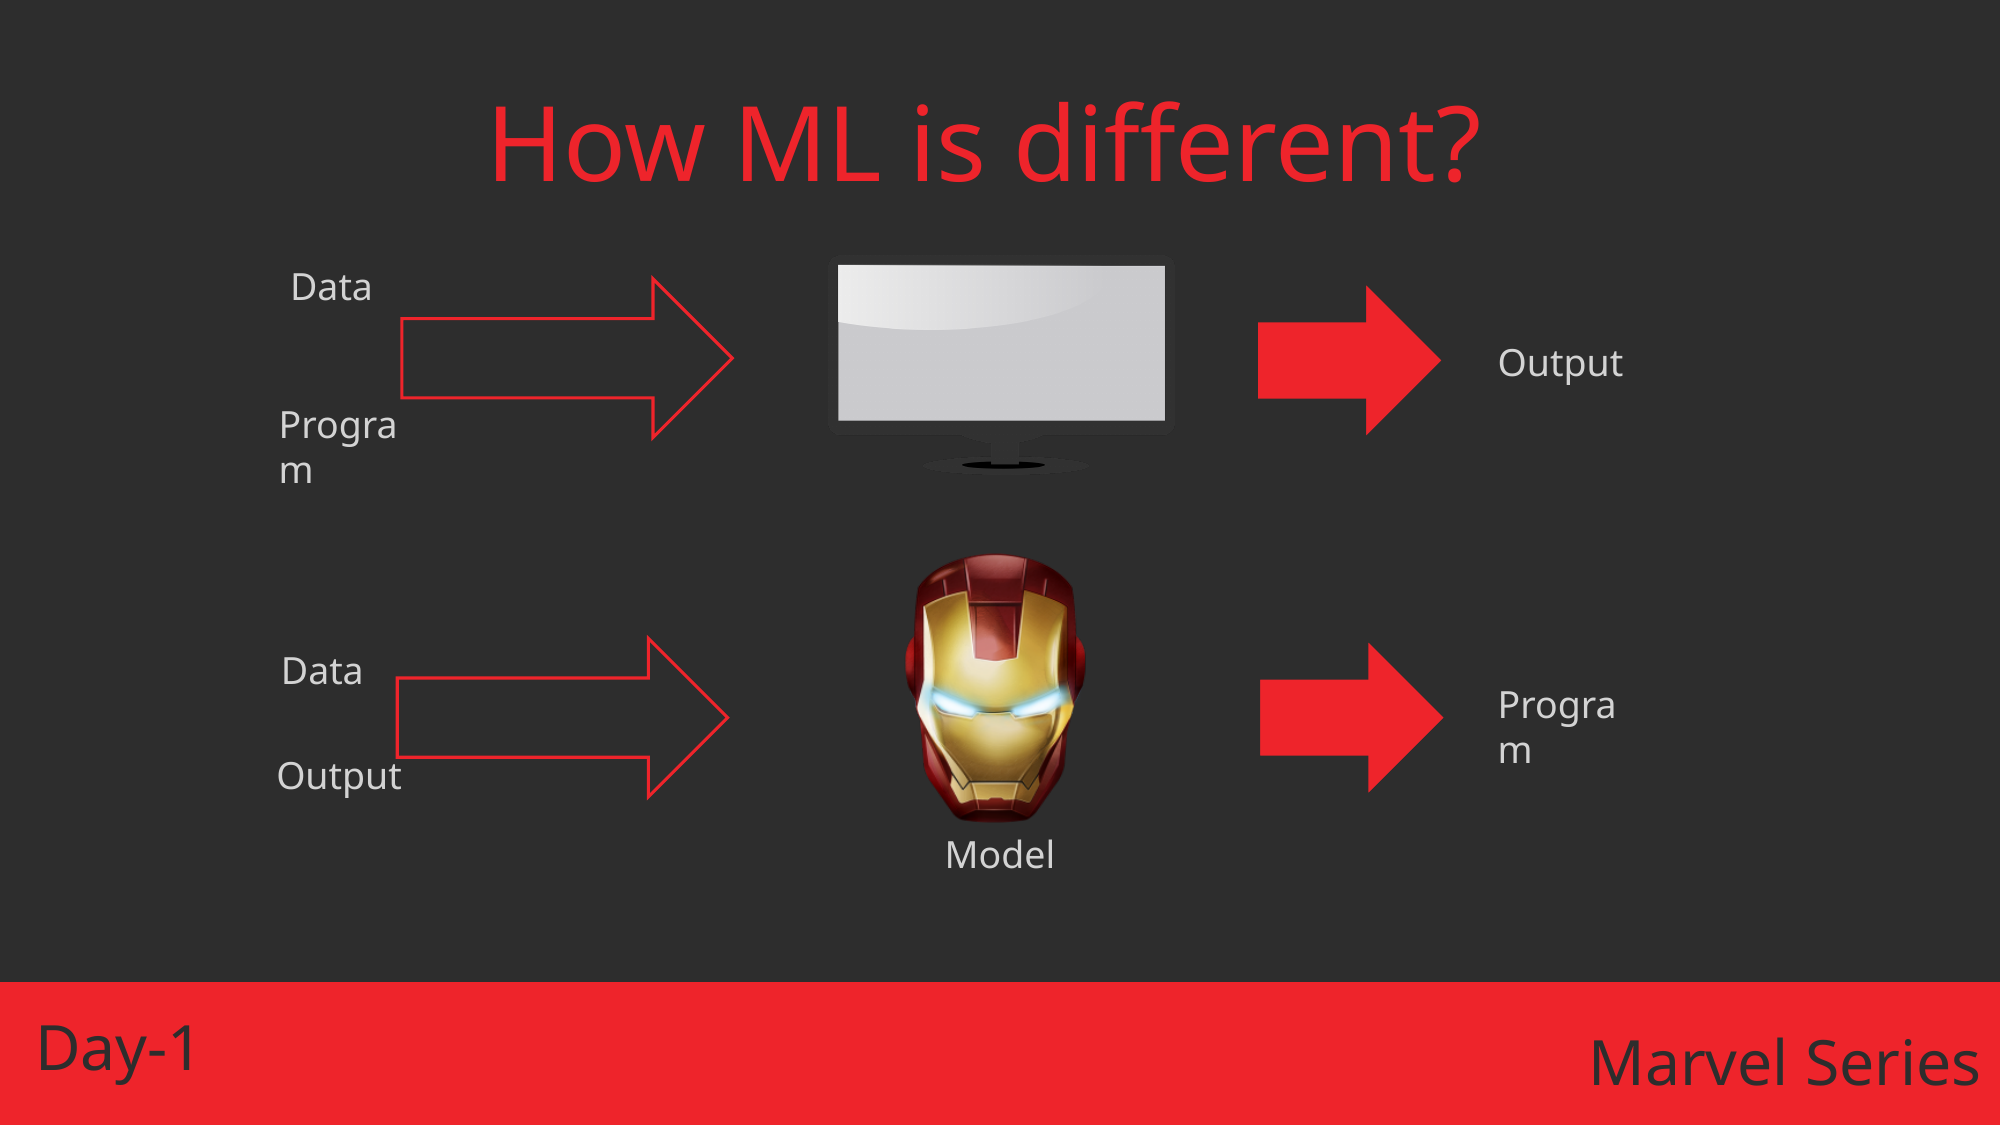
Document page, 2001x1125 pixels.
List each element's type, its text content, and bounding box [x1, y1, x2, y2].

text_box Output [1482, 331, 1664, 392]
text_box [0, 981, 2000, 1125]
text_box Marvel Series [1573, 1015, 2000, 1106]
text_box [1254, 277, 1446, 444]
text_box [852, 551, 1209, 885]
picture [827, 254, 1175, 475]
text_box [1256, 634, 1449, 801]
text_box Data [265, 639, 393, 700]
text_box Program [1482, 673, 1664, 779]
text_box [263, 254, 733, 455]
text_box Output [261, 744, 443, 805]
text_box Day-1 [20, 999, 303, 1090]
text_box [395, 634, 730, 801]
text_box How ML is different? [470, 70, 1532, 211]
